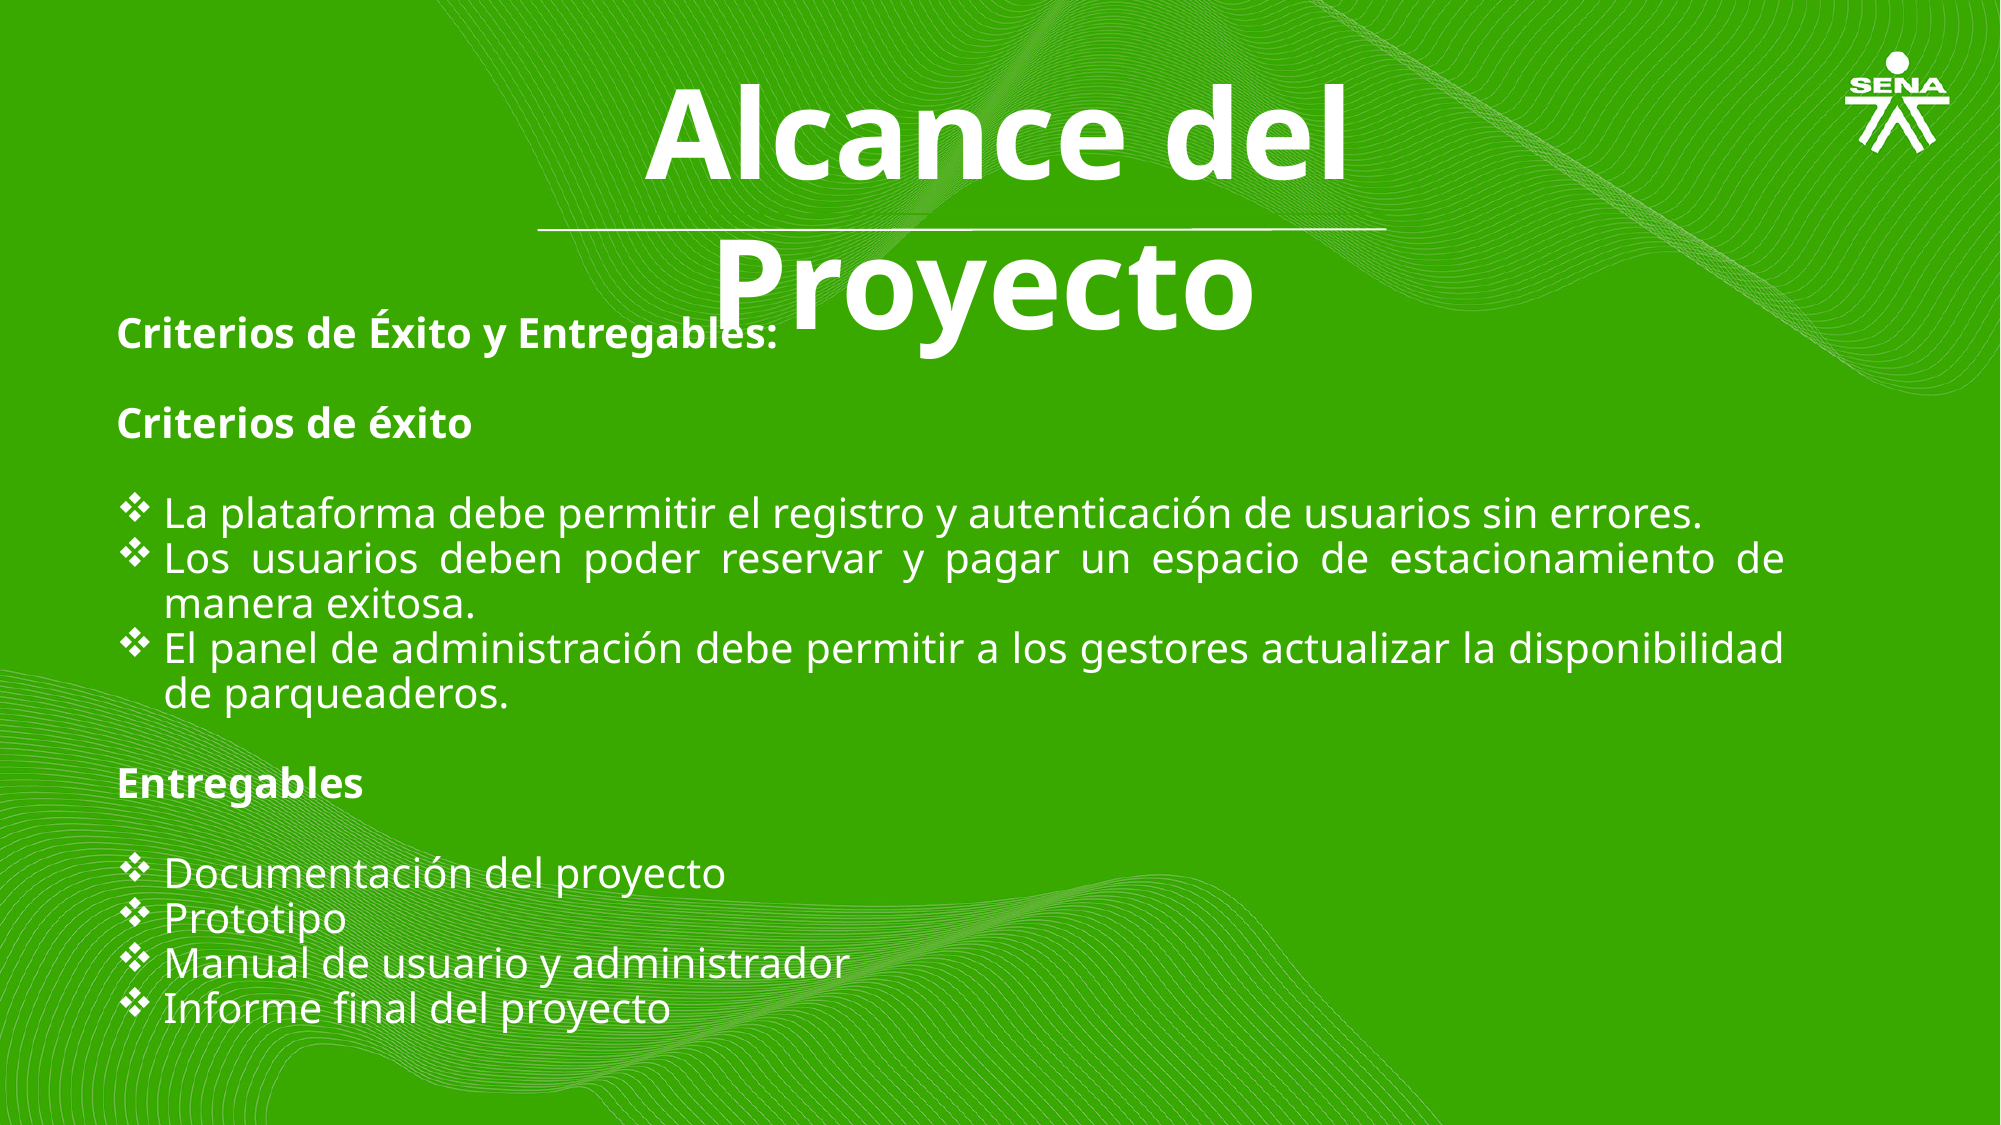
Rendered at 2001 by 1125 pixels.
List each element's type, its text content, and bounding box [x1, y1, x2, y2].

text_box Alcance del Proyecto [419, 47, 1581, 304]
picture [0, 0, 2001, 1125]
text_box Criterios de Éxito y Entregables: Criterios de éxito La plataforma debe permitir el registro y autenticación de usuarios sin errores. Los usuarios deben poder reservar y pagar un espacio de estacionamiento de manera exitosa. El panel de administración debe permitir a los gestores actualizar la disponibilidad de parqueaderos. Entregables Documentación del proyecto Prototipo Manual de usuario y administrador Informe final del proyecto [101, 304, 1801, 1040]
